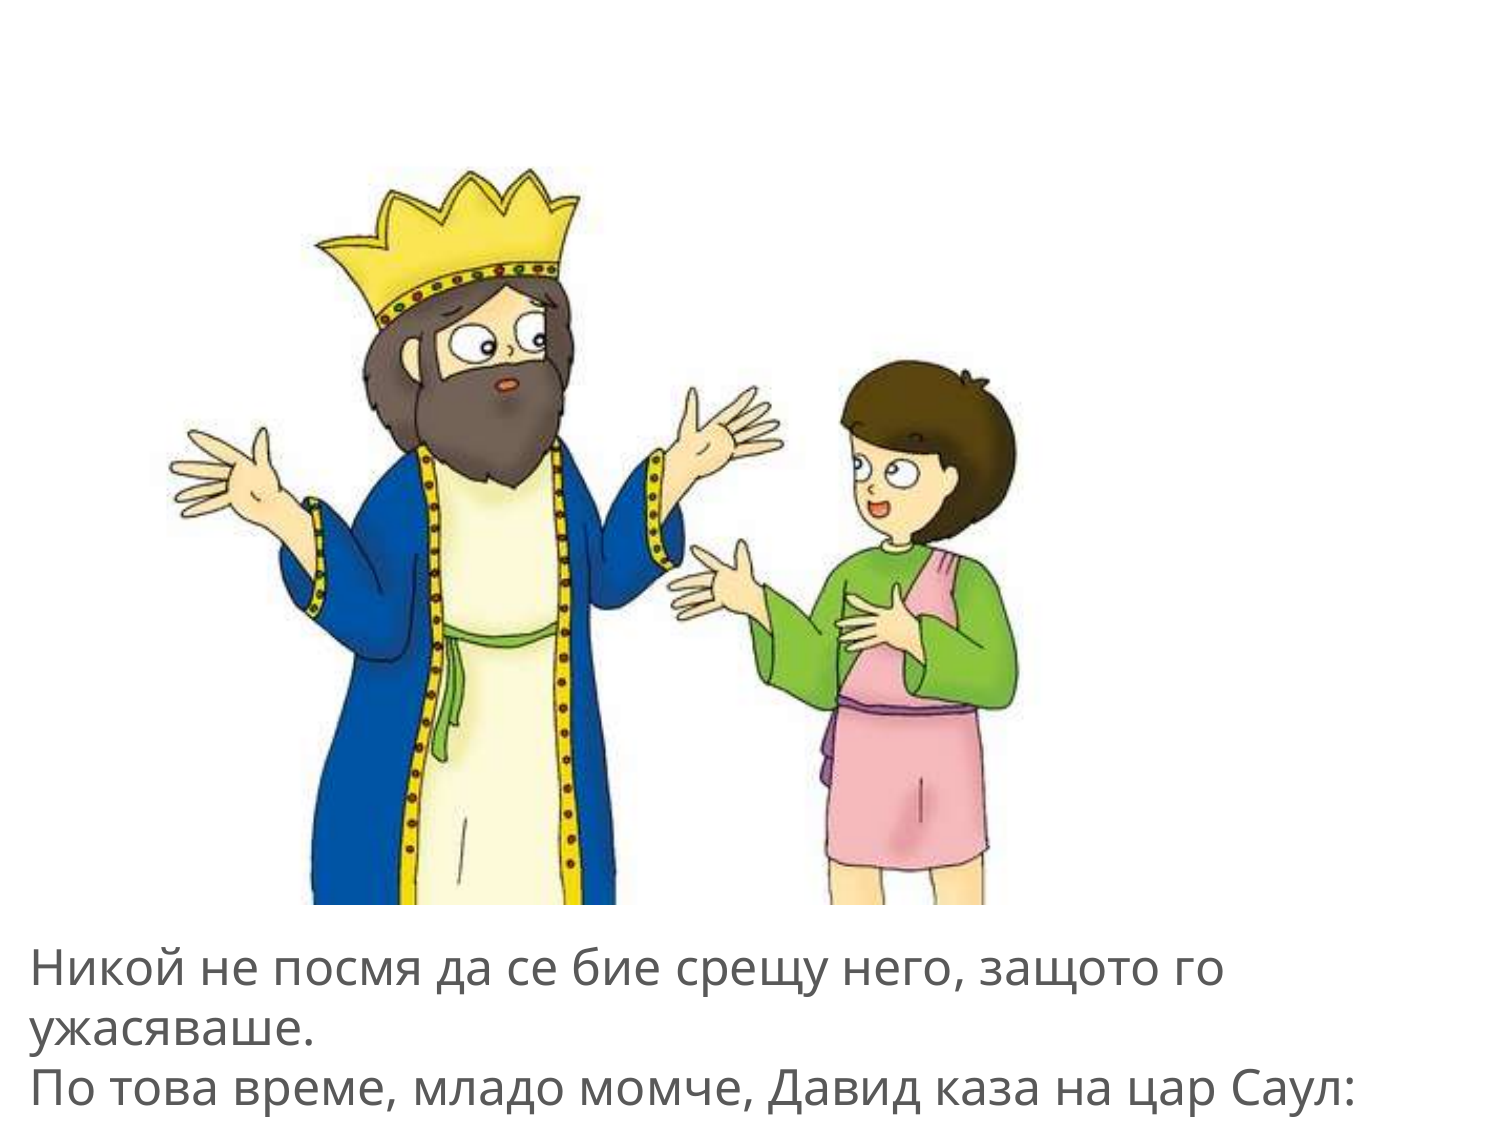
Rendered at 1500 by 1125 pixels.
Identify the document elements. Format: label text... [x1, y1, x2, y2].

picture [100, 0, 1465, 906]
text_box Никой не посмя да се бие срещу него, защото го ужасяваше. По това време, младо момче, Давид каза на цар Саул: „Ще отида и ще се бия с него.“ [14, 928, 1486, 1125]
